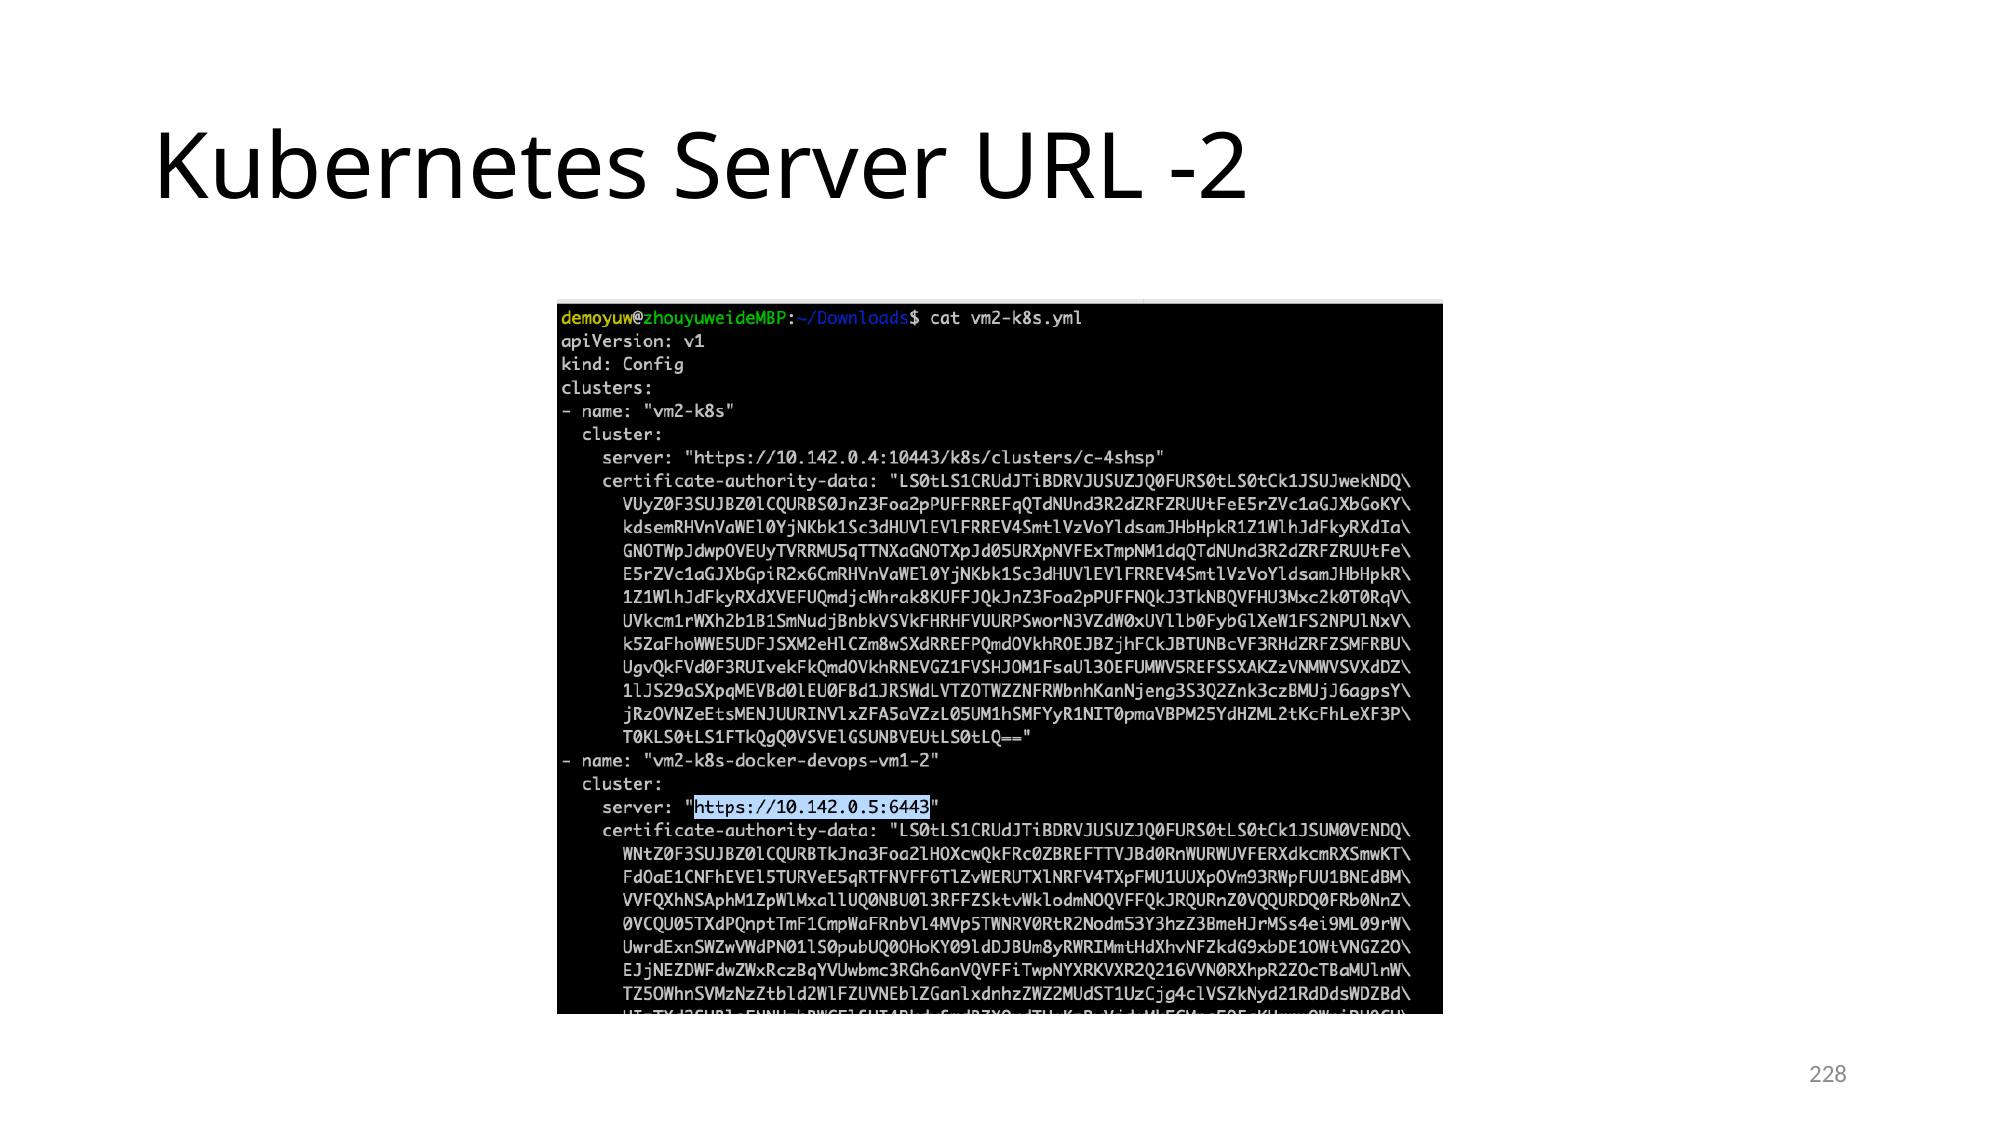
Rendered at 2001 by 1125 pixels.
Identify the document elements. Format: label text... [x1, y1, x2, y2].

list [556, 299, 1443, 1014]
title Kubernetes Server URL -2 [137, 59, 1863, 278]
slide_number 228 [1412, 1042, 1863, 1103]
